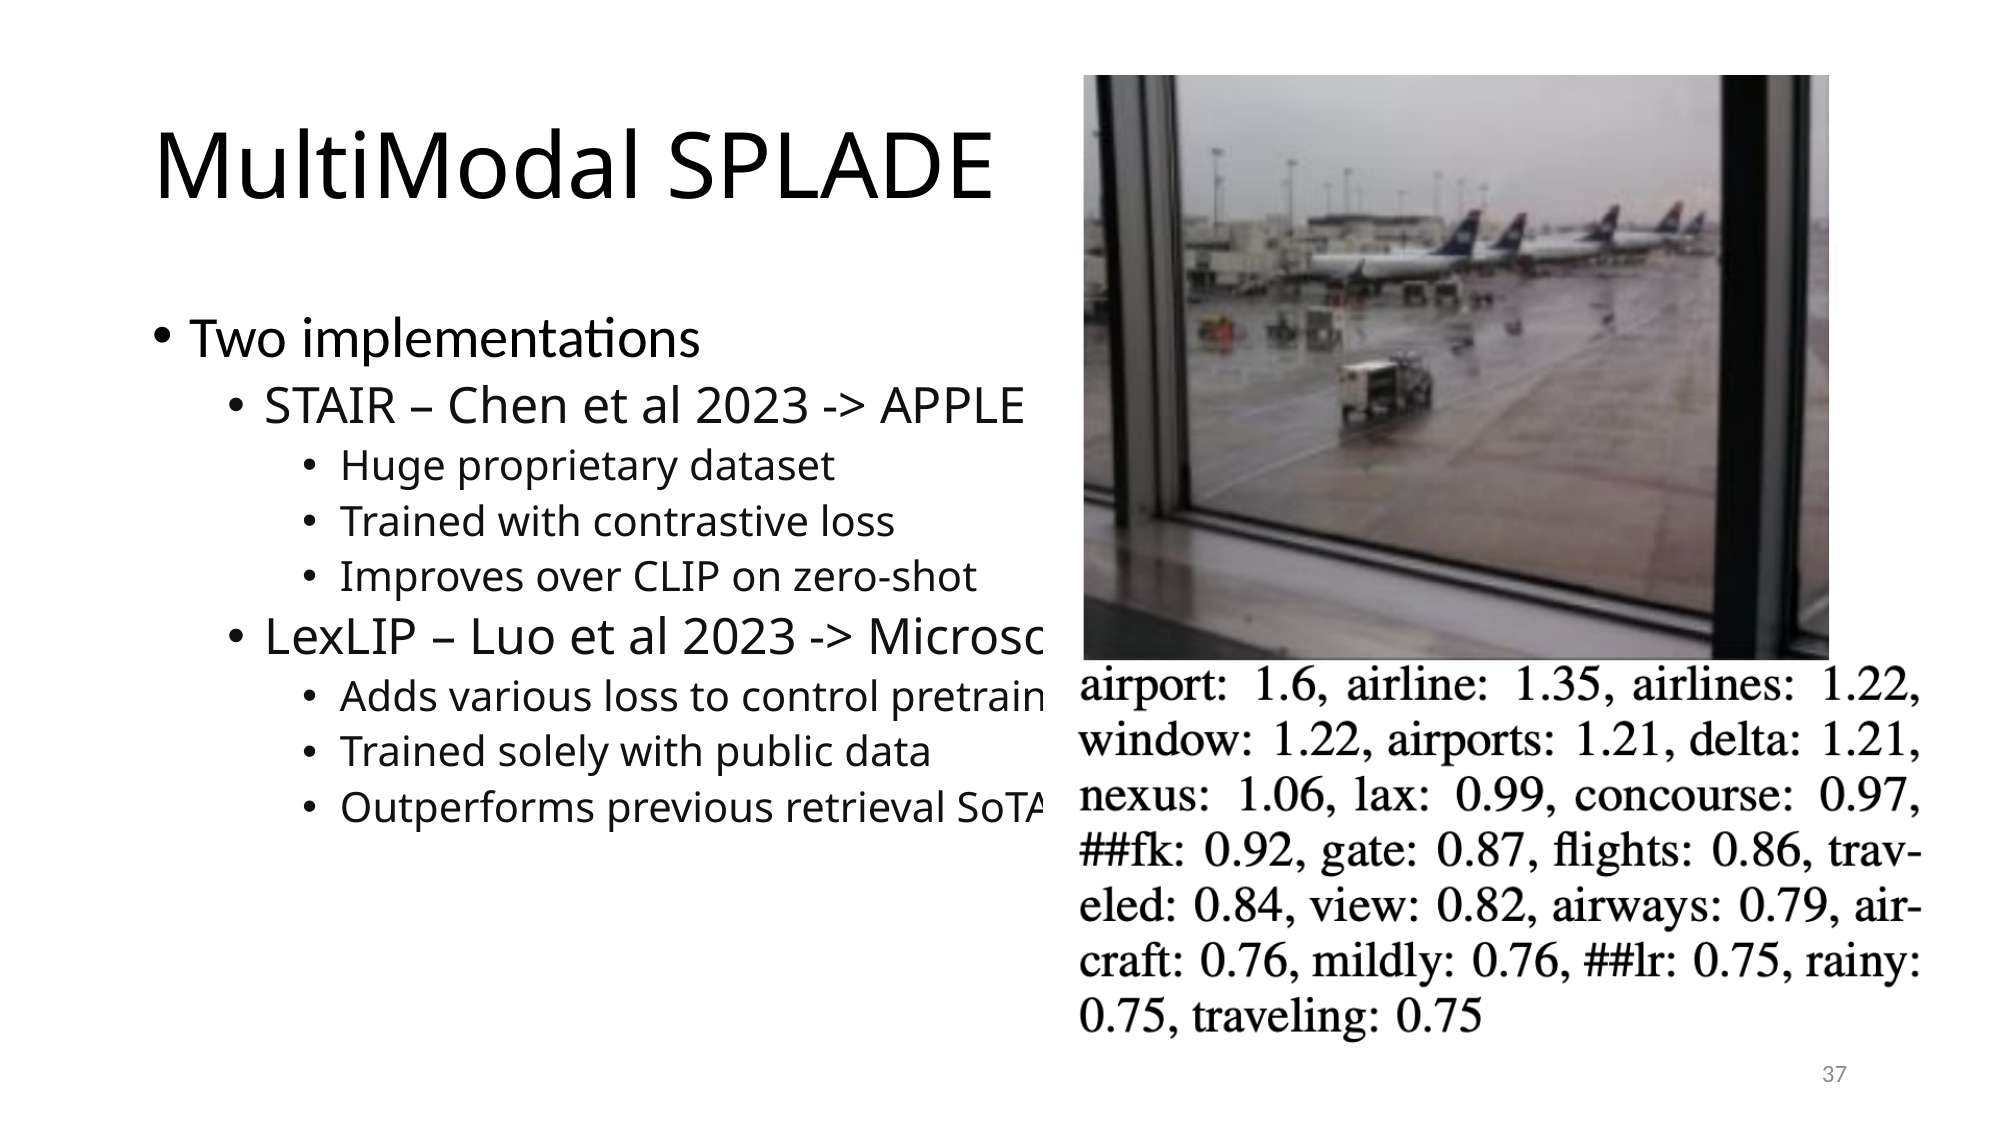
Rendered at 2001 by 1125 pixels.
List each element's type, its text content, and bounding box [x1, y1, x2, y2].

list Two implementations STAIR – Chen et al 2023 -> APPLE Huge proprietary dataset Trained with contrastive loss Improves over CLIP on zero-shot LexLIP – Luo et al 2023 -> Microsoft Adds various loss to control pretraining Trained solely with public data Outperforms previous retrieval SoTA [137, 299, 1043, 1014]
title MultiModal SPLADE [137, 59, 1863, 278]
slide_number 37 [1412, 1066, 1863, 1103]
picture [1043, 74, 1926, 1066]
